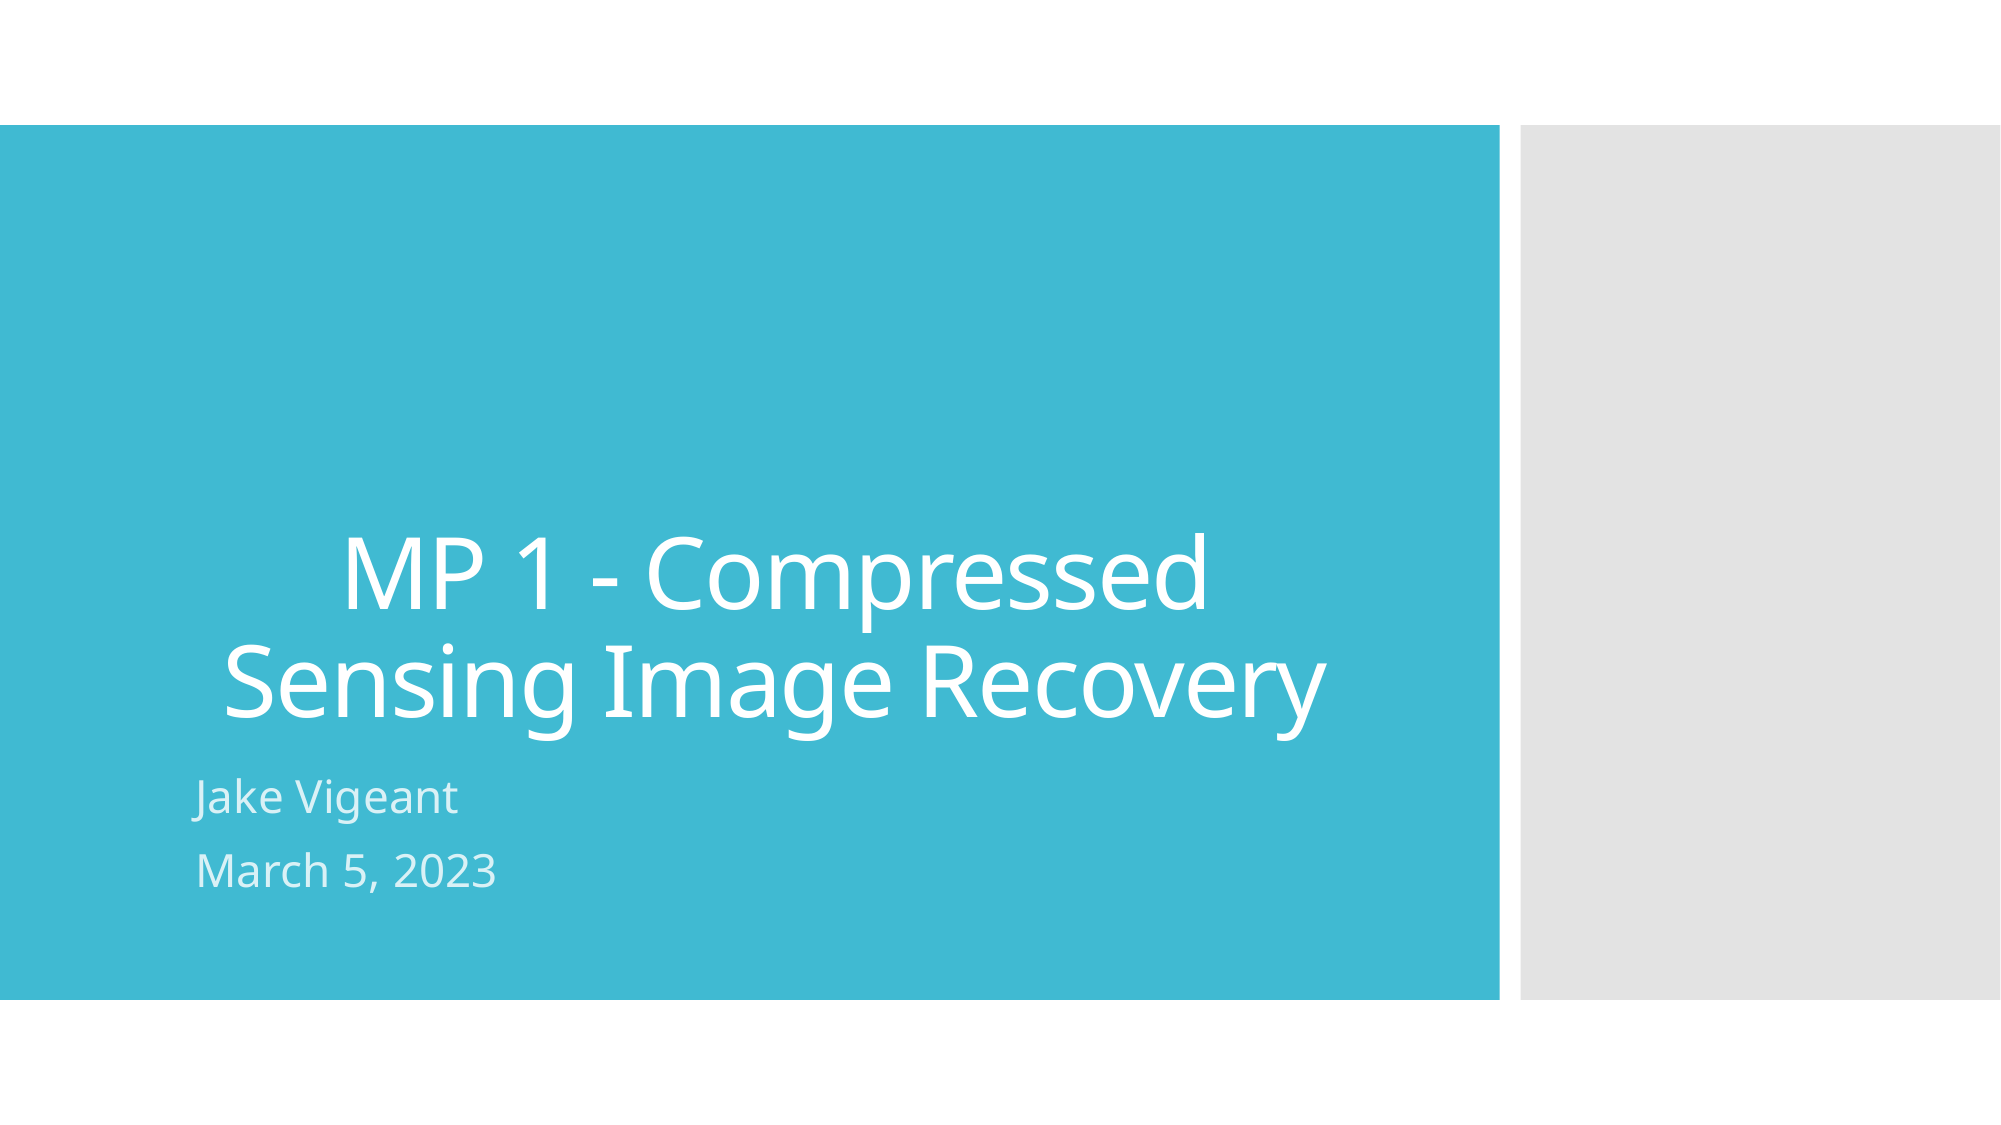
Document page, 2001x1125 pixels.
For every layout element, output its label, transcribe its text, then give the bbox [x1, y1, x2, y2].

title MP 1 - Compressed Sensing Image Recovery [175, 208, 1376, 747]
subtitle Jake Vigeant March 5, 2023 [180, 766, 1381, 917]
